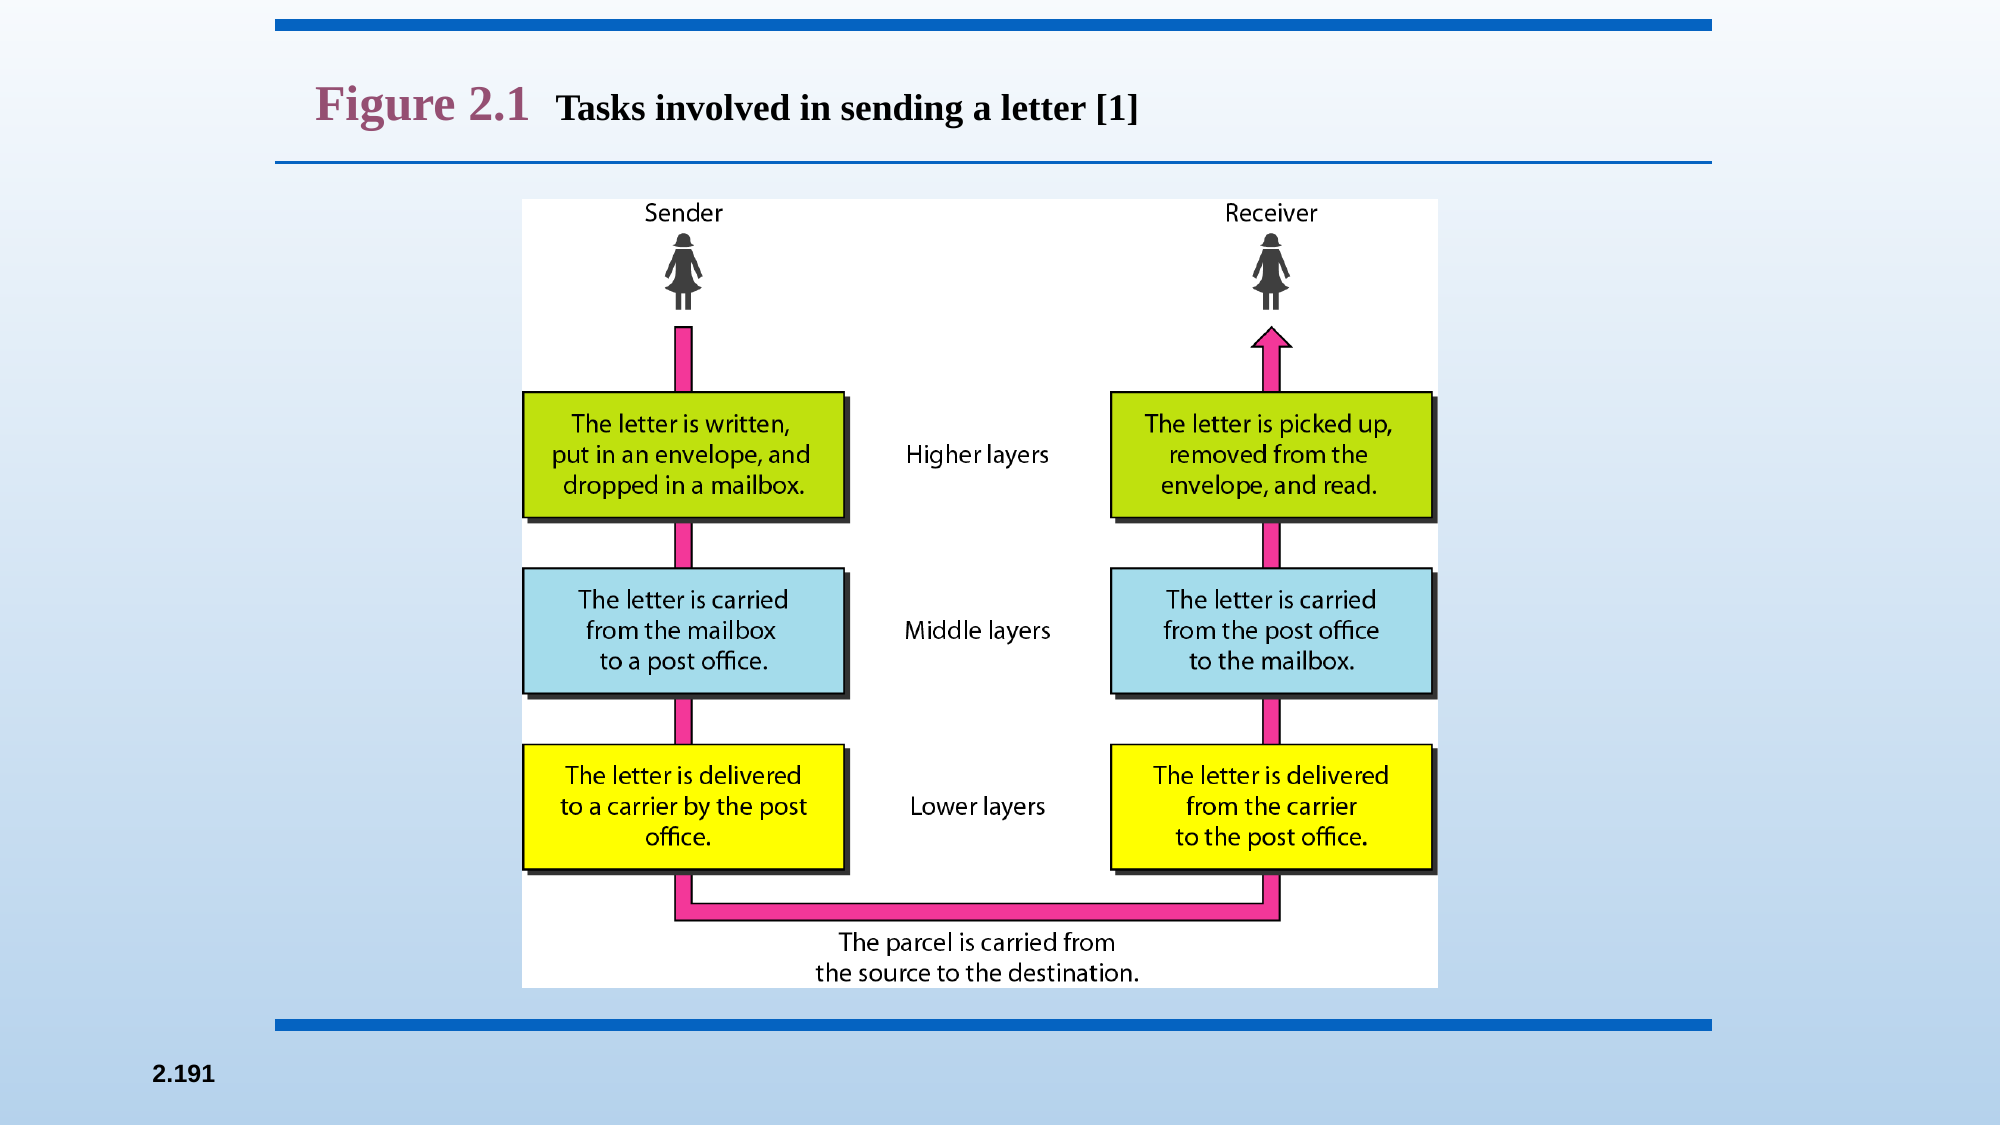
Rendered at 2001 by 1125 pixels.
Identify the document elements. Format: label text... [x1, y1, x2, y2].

picture [522, 199, 1438, 988]
text_box Figure 2.1 Tasks involved in sending a letter [1] [299, 62, 1381, 138]
slide_number 2.191 [137, 1042, 588, 1103]
